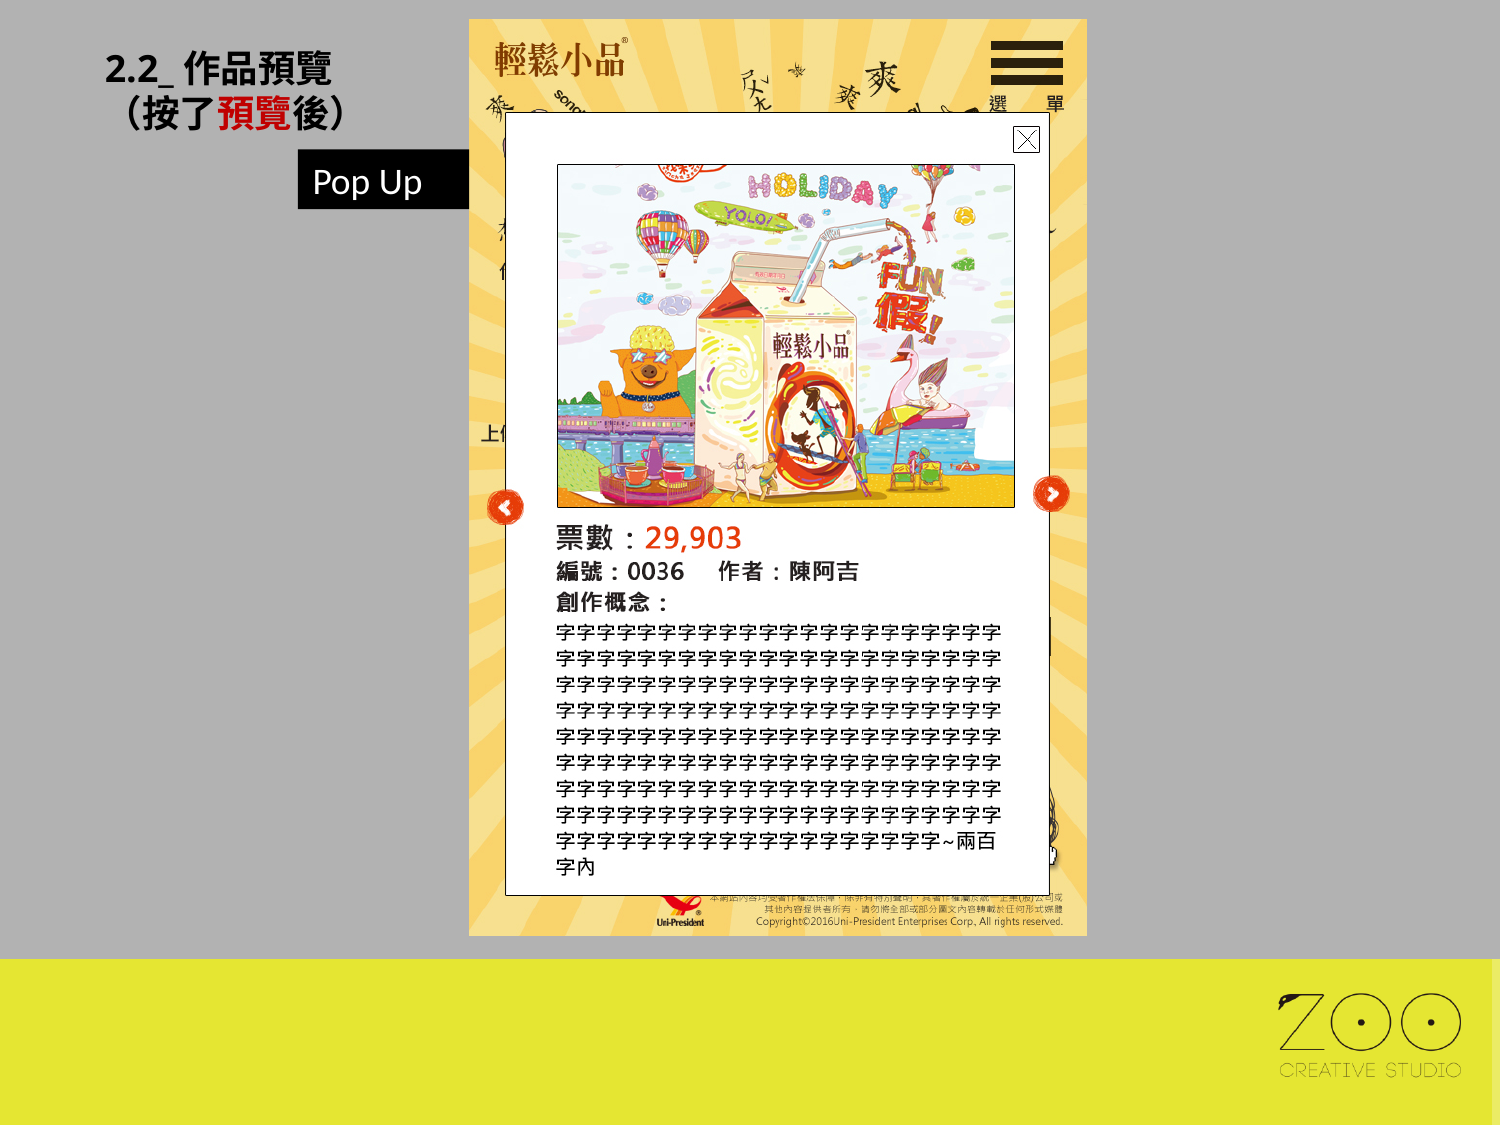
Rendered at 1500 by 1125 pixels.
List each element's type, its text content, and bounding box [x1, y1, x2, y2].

text_box Pop Up [297, 149, 463, 210]
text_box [0, 952, 1500, 1125]
text_box 2.2_作品預覽 （按了預覽後） [90, 37, 383, 187]
picture [468, 18, 1087, 936]
